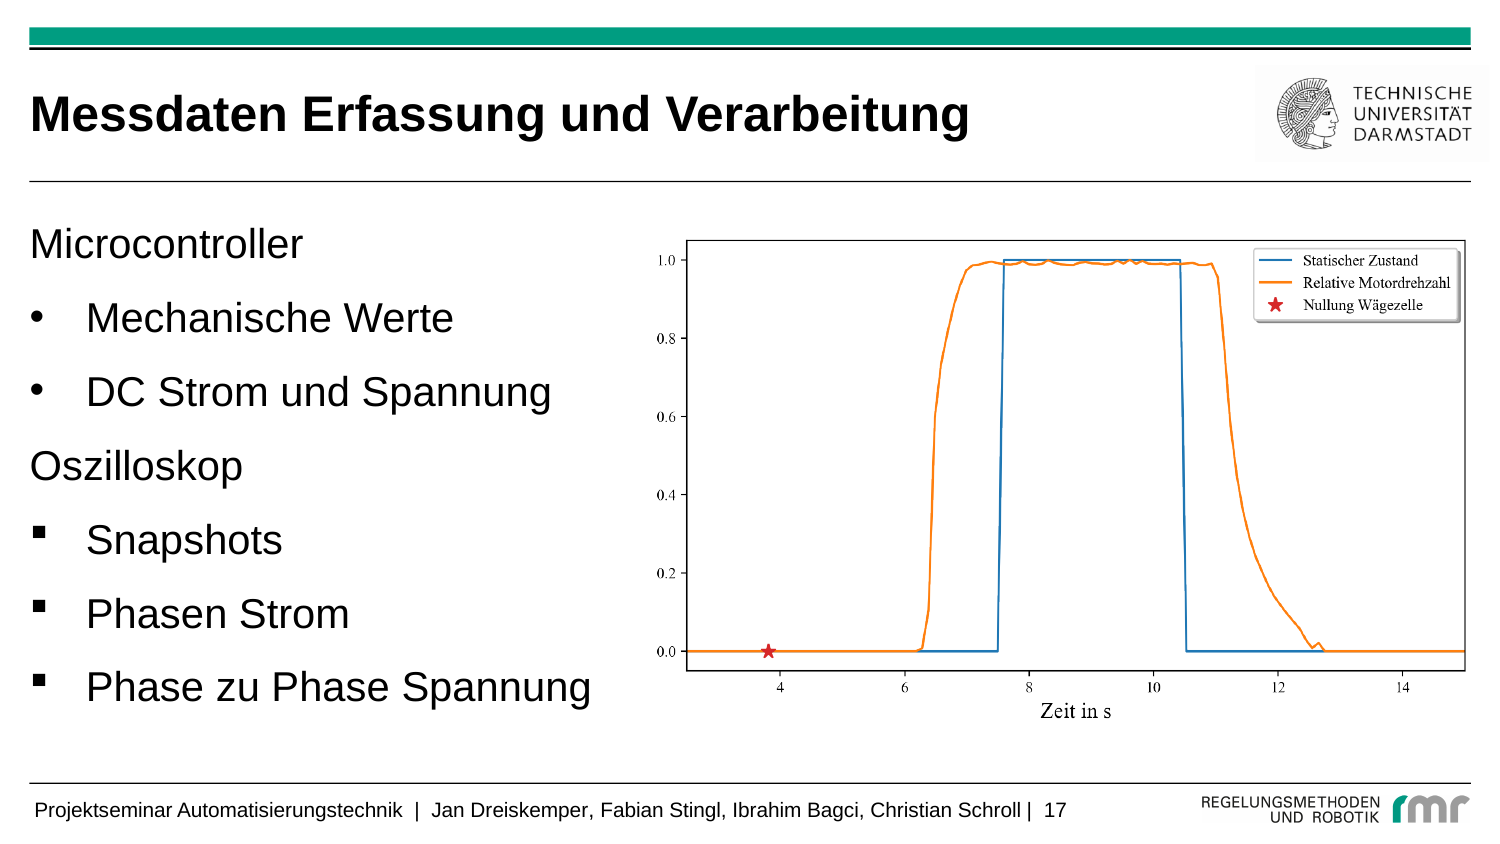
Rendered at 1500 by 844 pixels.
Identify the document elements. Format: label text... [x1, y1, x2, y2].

picture [1202, 795, 1470, 823]
picture [560, 173, 1500, 732]
picture [1255, 65, 1490, 162]
title Messdaten Erfassung und Verarbeitung [29, 60, 1149, 164]
list Microcontroller Mechanische Werte DC Strom und Spannung Oszilloskop Snapshots Phasen Strom Phase zu Phase Spannung [29, 194, 727, 746]
